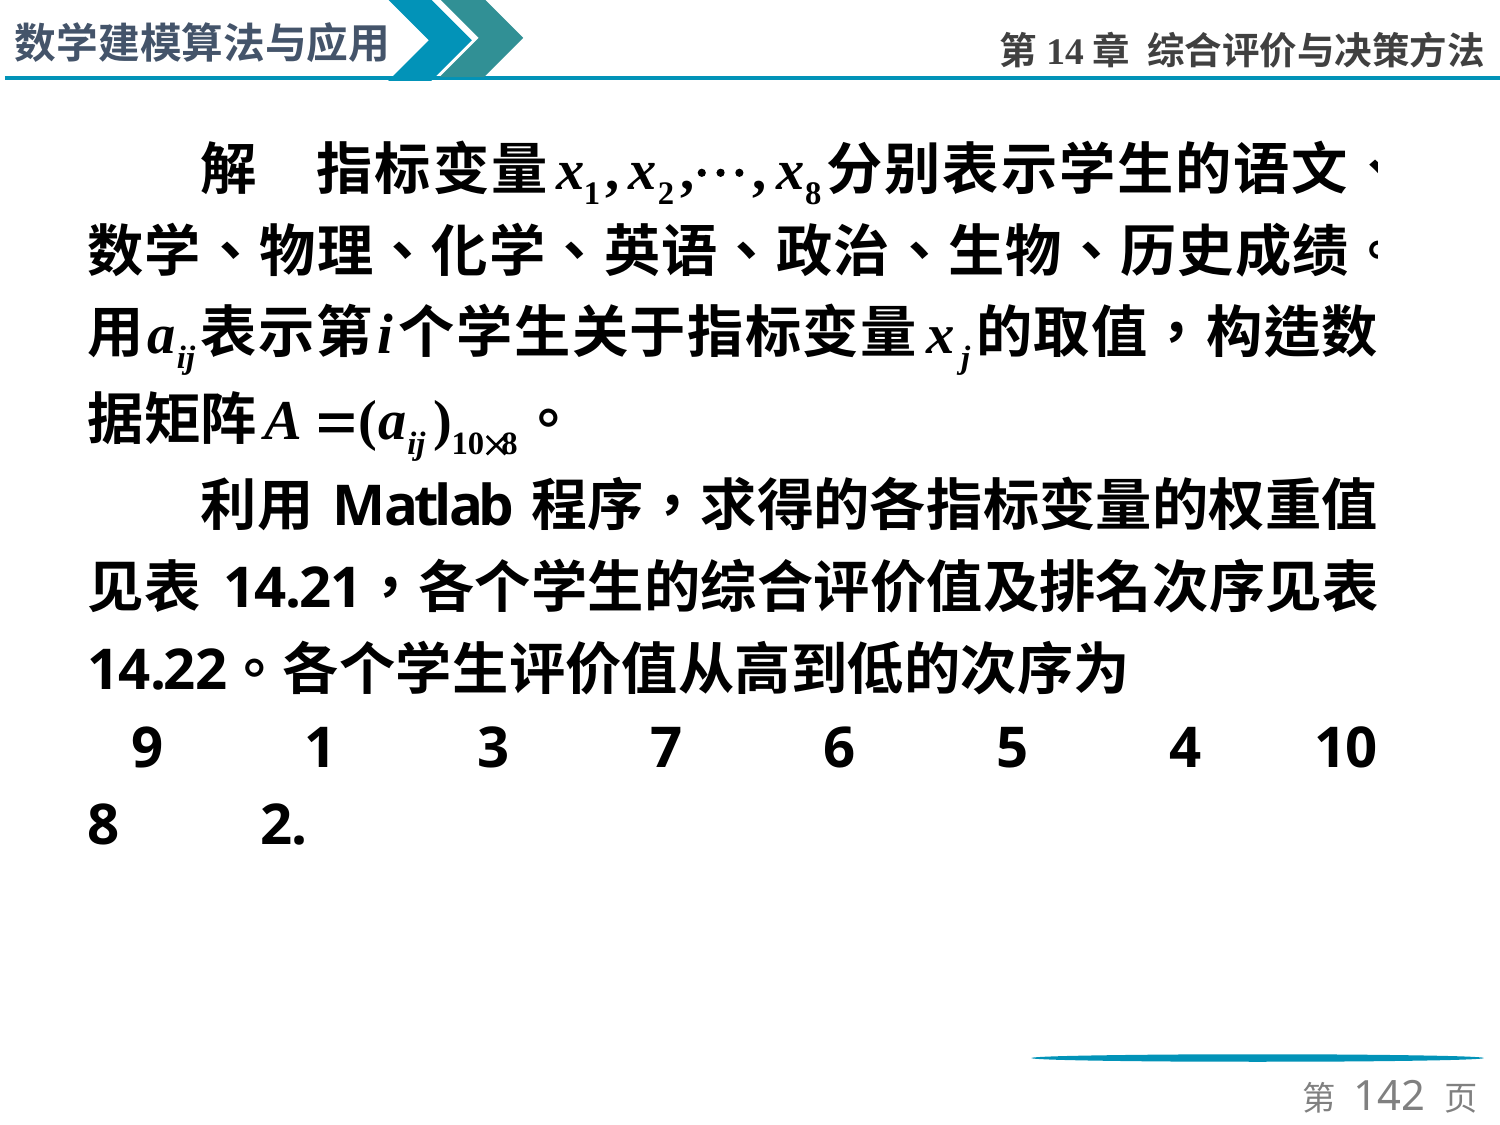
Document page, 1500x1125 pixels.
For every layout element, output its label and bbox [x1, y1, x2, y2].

text_box [87, 131, 1378, 898]
